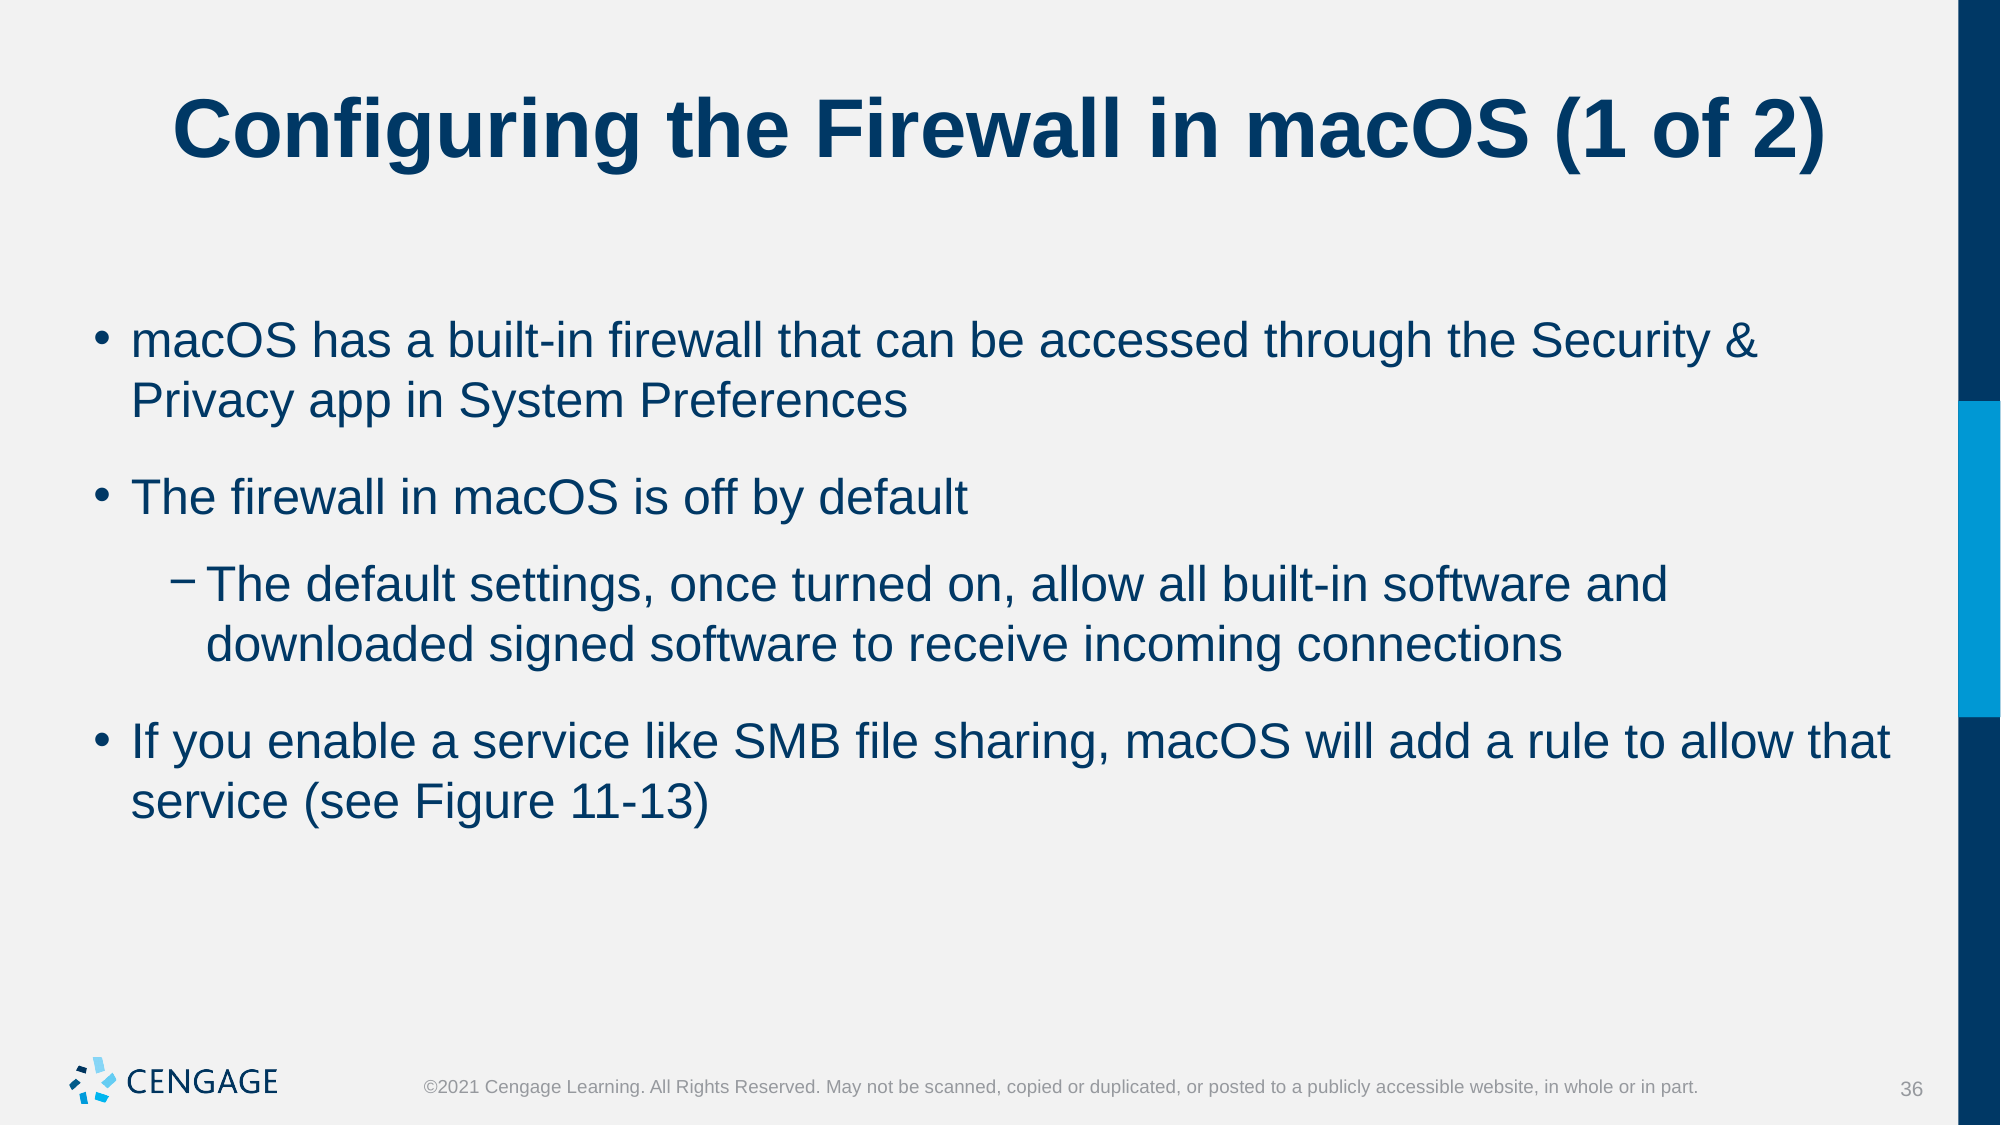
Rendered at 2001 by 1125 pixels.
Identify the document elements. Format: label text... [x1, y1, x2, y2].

title Configuring the Firewall in macOS (1 of 2) [78, 77, 1923, 278]
list macOS has a built-in firewall that can be accessed through the Security & Privacy app in System Preferences The firewall in macOS is off by default The default settings, once turned on, allow all built-in software and downloaded signed software to receive incoming connections If you enable a service like SMB file sharing, macOS will add a rule to allow that service (see Figure 11-13) [78, 299, 1923, 1014]
picture [69, 1057, 277, 1104]
